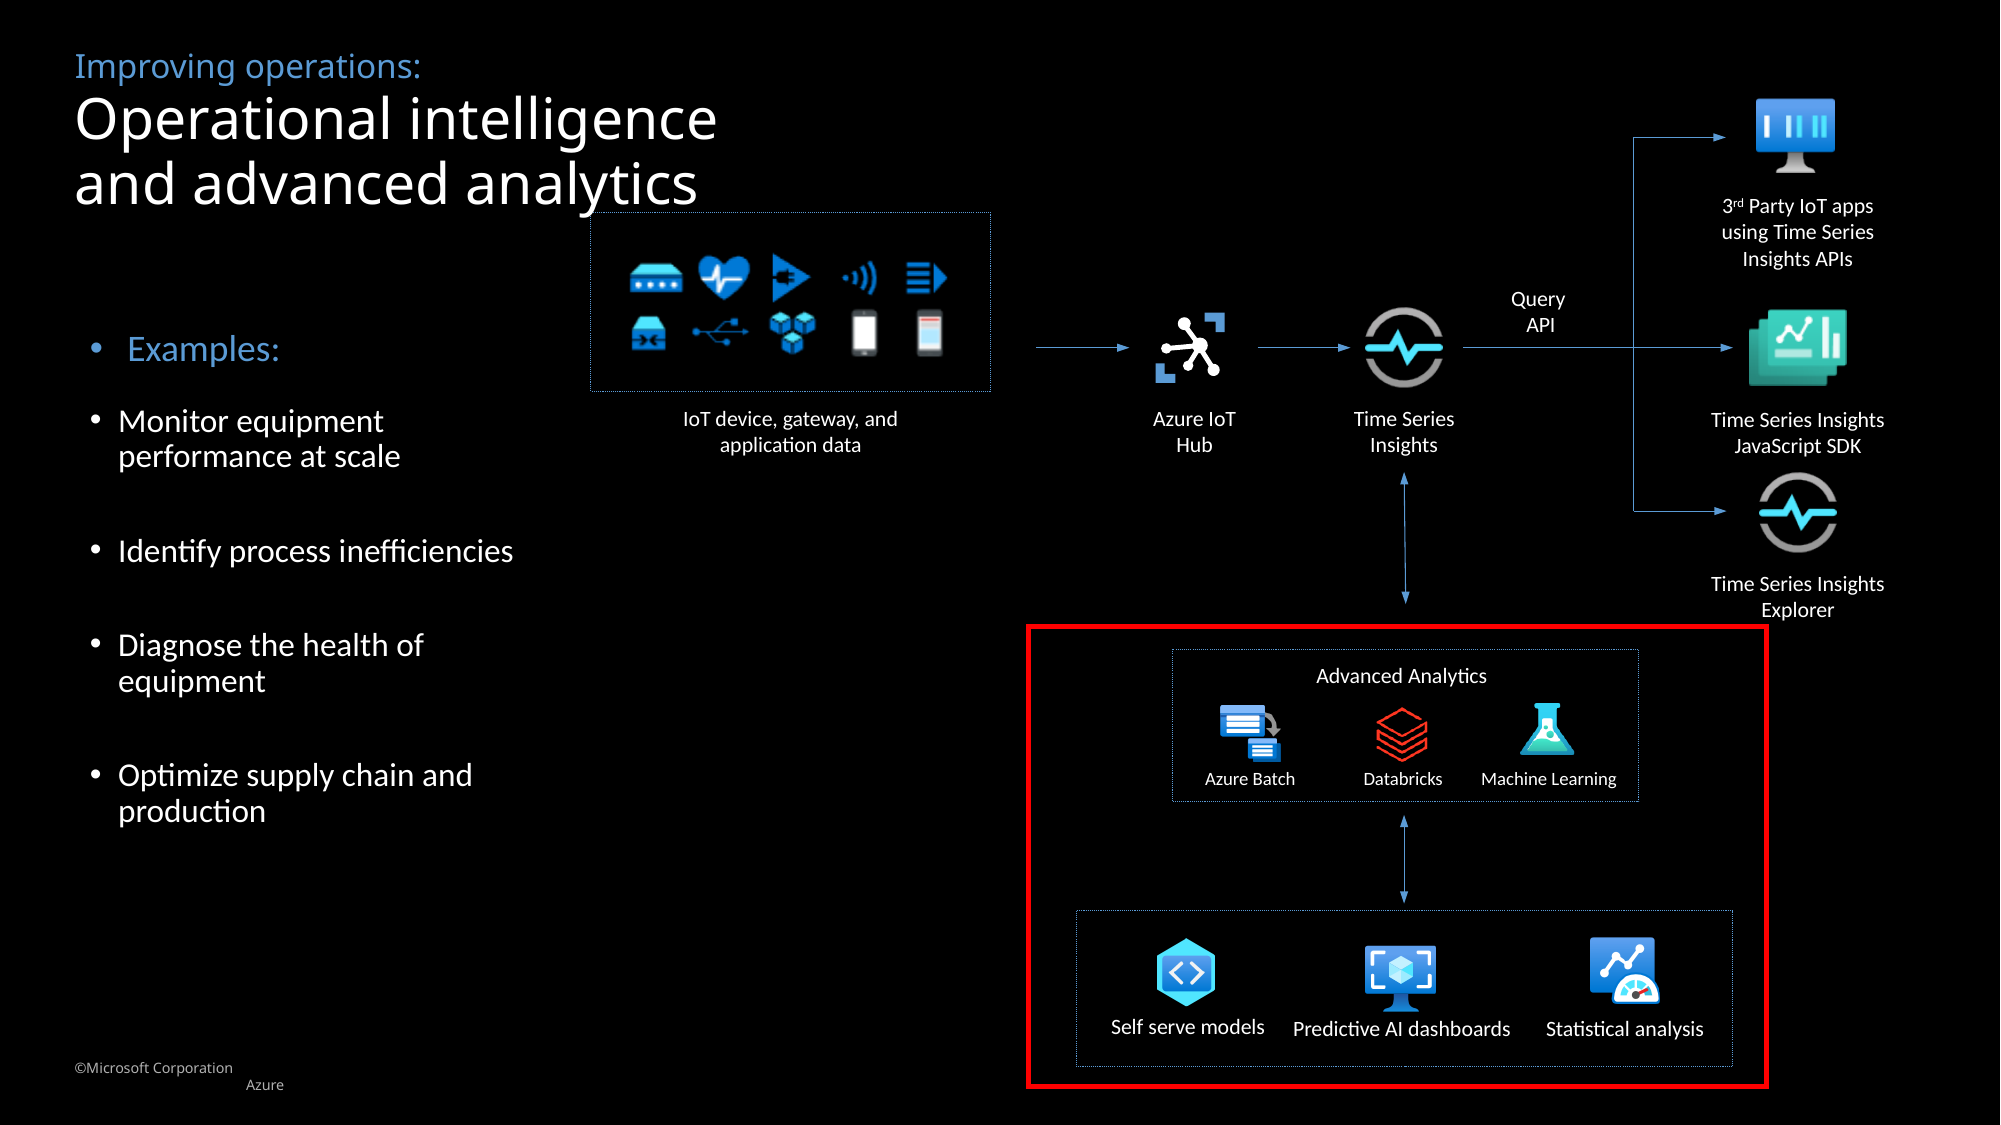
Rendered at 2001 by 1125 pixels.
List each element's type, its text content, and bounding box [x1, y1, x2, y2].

picture [1749, 309, 1847, 386]
text_box Time Series Insights Explorer [1686, 569, 1910, 623]
text_box IoT device, gateway, and application data [679, 404, 903, 458]
list Examples: Monitor equipment performance at scale Identify process inefficiencies Diagnose the health of equipment Optimize supply chain and production [74, 321, 558, 868]
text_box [1155, 312, 1225, 383]
picture [1756, 98, 1835, 173]
picture [617, 235, 965, 368]
text_box Time Series Insights JavaScript SDK [1686, 405, 1910, 459]
text_box 3rd Party IoT apps using Time Series Insights APIs [1710, 191, 1886, 271]
picture [1590, 937, 1660, 1004]
text_box Improving operations: [74, 19, 454, 86]
text_box [1028, 626, 1767, 1087]
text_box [1172, 649, 1639, 802]
picture [1365, 945, 1436, 1012]
picture [1759, 471, 1837, 554]
text_box Time Series Insights [1307, 404, 1516, 458]
text_box Azure IoT Hub [1083, 404, 1307, 458]
text_box Query API [1478, 284, 1603, 338]
title Operational intelligence and advanced analytics [74, 85, 836, 274]
text_box [590, 212, 991, 392]
picture [1157, 937, 1215, 1007]
picture [1365, 306, 1443, 389]
